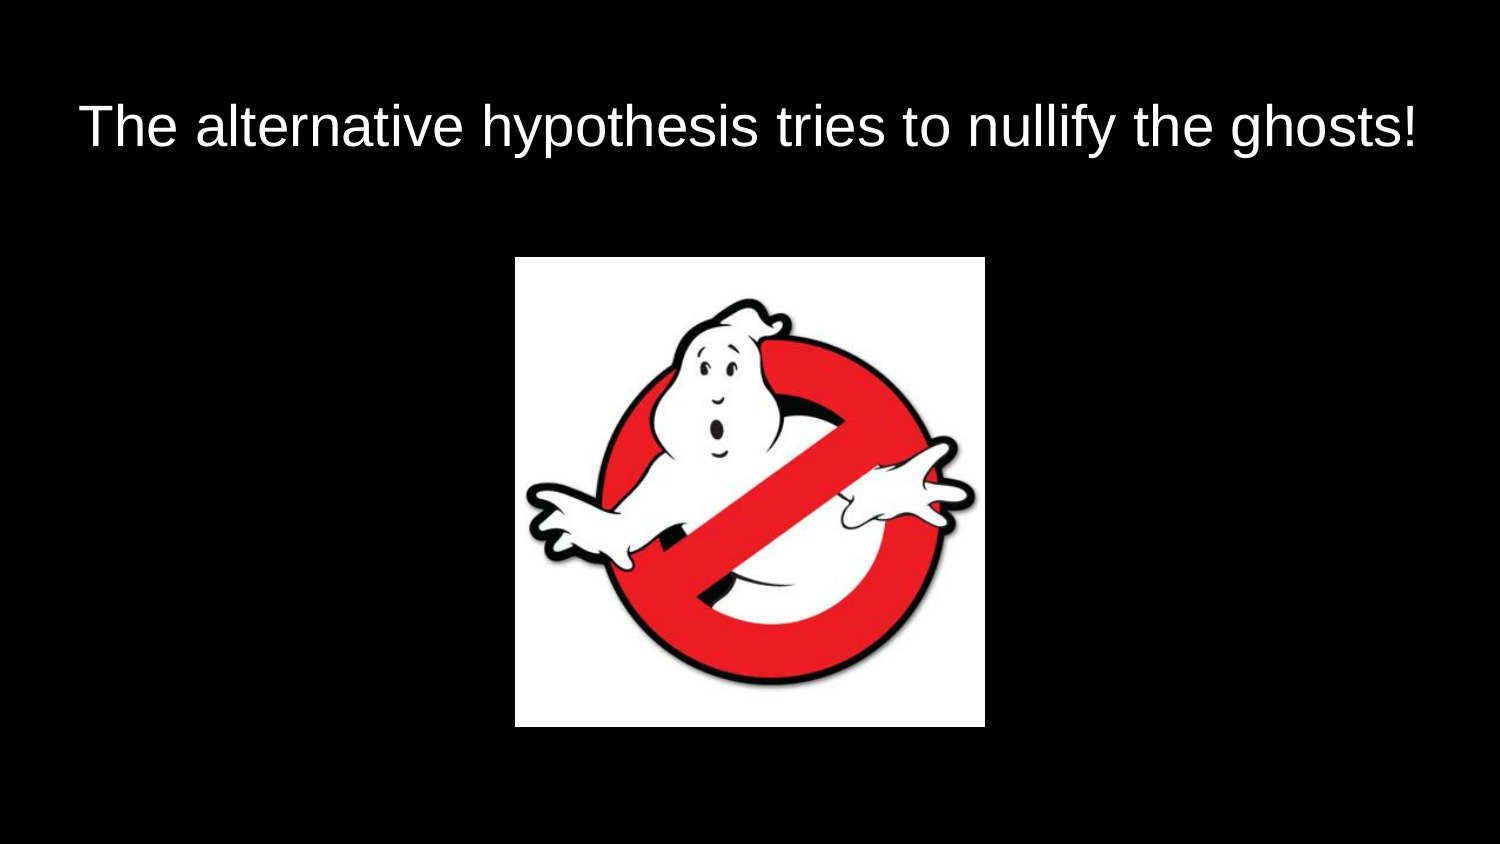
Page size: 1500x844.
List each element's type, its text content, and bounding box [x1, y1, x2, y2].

title The alternative hypothesis tries to nullify the ghosts! [51, 72, 1449, 167]
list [515, 257, 985, 727]
